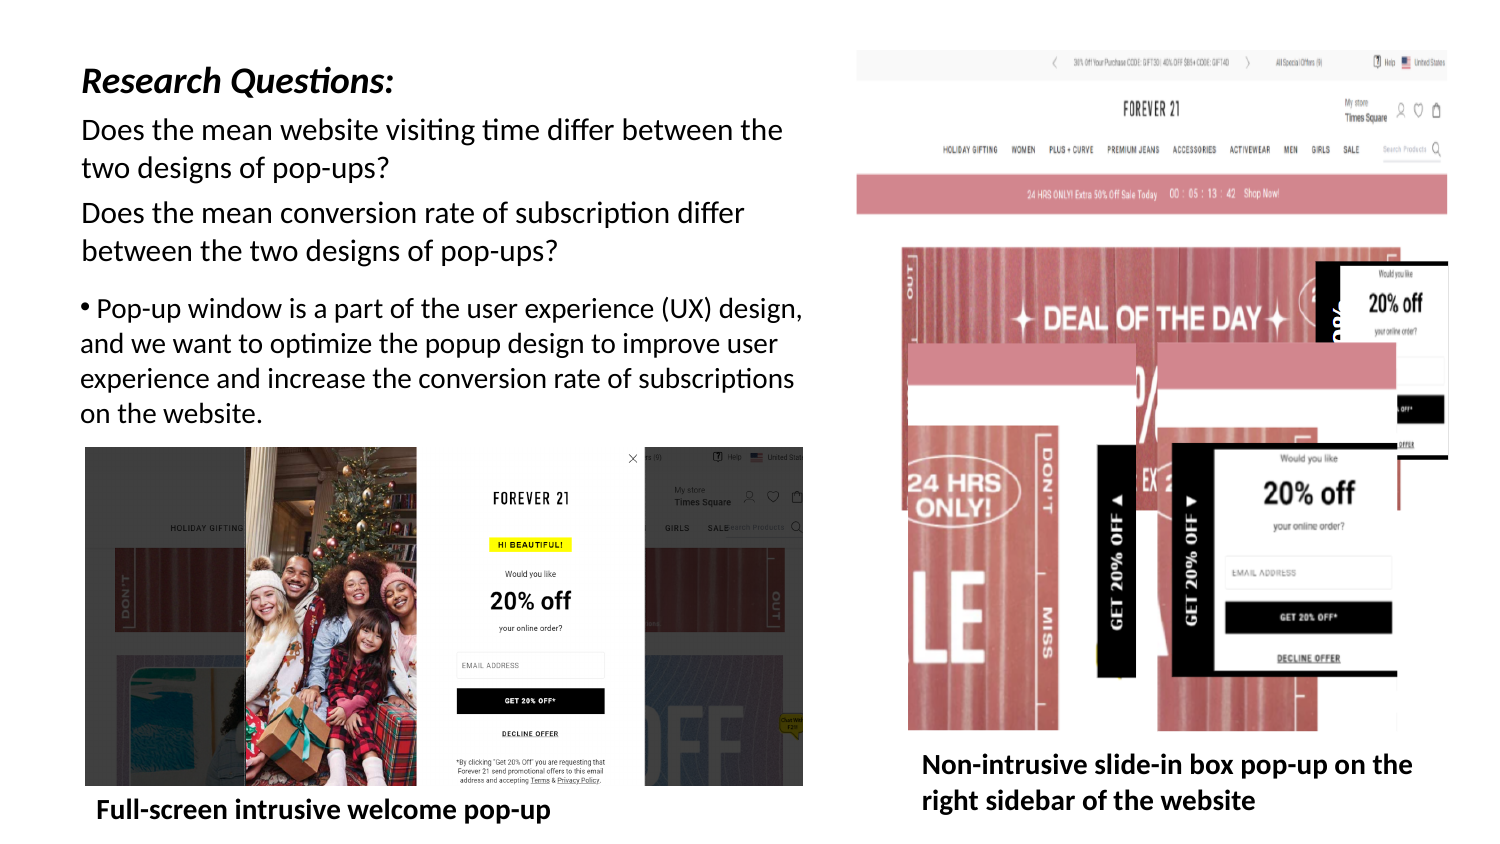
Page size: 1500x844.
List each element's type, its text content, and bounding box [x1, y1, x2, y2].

picture [85, 447, 803, 786]
text_box Non-intrusive slide-in box pop-up on the right sidebar of the website [906, 776, 1465, 831]
text_box Full-screen intrusive welcome pop-up [85, 785, 836, 832]
picture [852, 50, 1466, 769]
text_box Research Questions: Does the mean website visiting time differ between the two designs of pop-ups? Does the mean conversion rate of subscription differ between the two designs of pop-ups? [70, 50, 821, 343]
text_box Pop-up window is a part of the user experience (UX) design, and we want to optimize the popup design to improve user experience and increase the conversion rate of subscriptions on the website. [68, 283, 819, 435]
